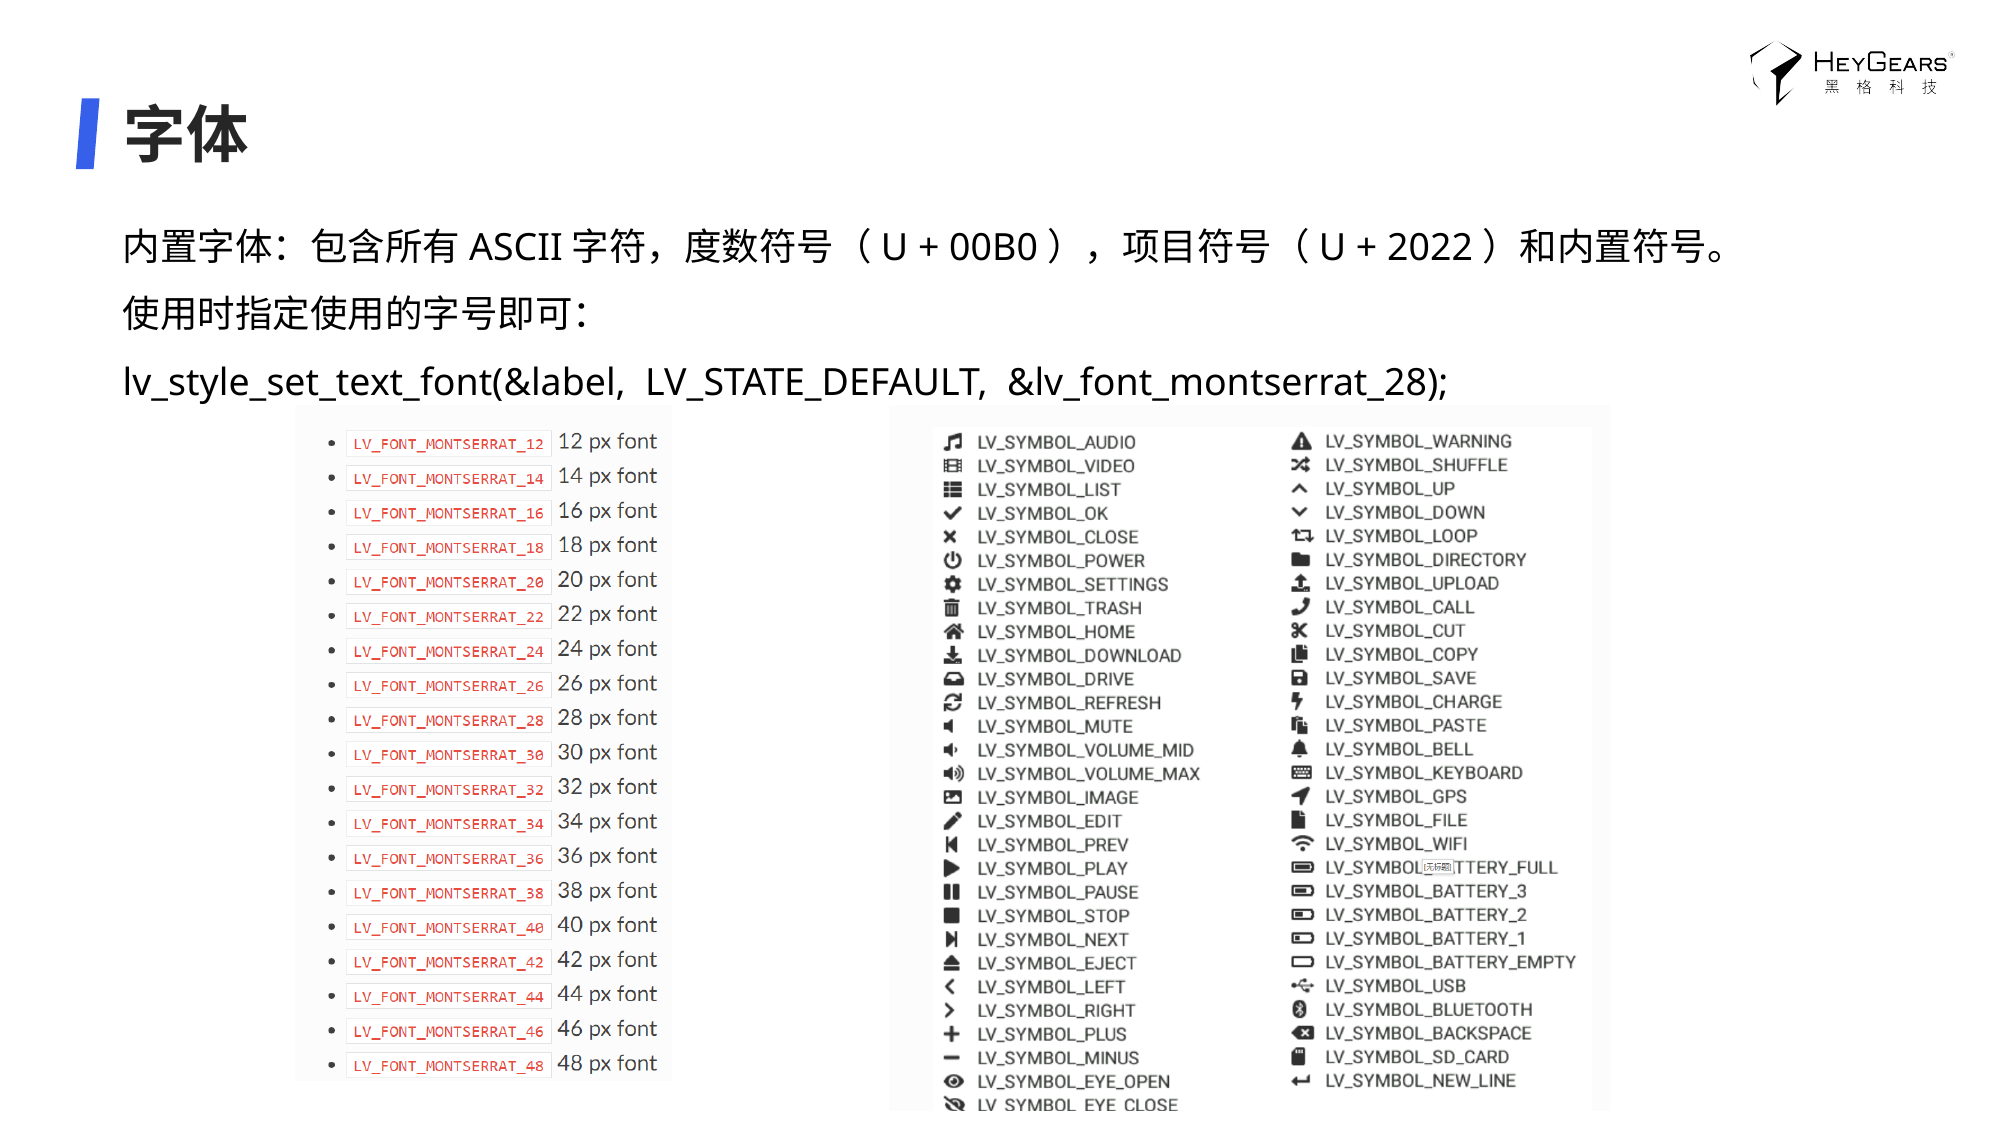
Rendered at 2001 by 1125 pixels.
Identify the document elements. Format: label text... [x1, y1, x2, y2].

text_box 字体 [108, 87, 264, 178]
text_box [74, 97, 101, 171]
picture [1750, 40, 1955, 106]
text_box 内置字体：包含所有ASCII字符，度数符号（U + 00B0），项目符号（U + 2022）和内置符号。 使用时指定使用的字号即可： lv_style_set_text_font(&label, LV_STATE_DEFAULT, &lv_font_montserrat_28); [107, 192, 1828, 411]
picture [295, 405, 672, 1081]
picture [889, 405, 1610, 1111]
